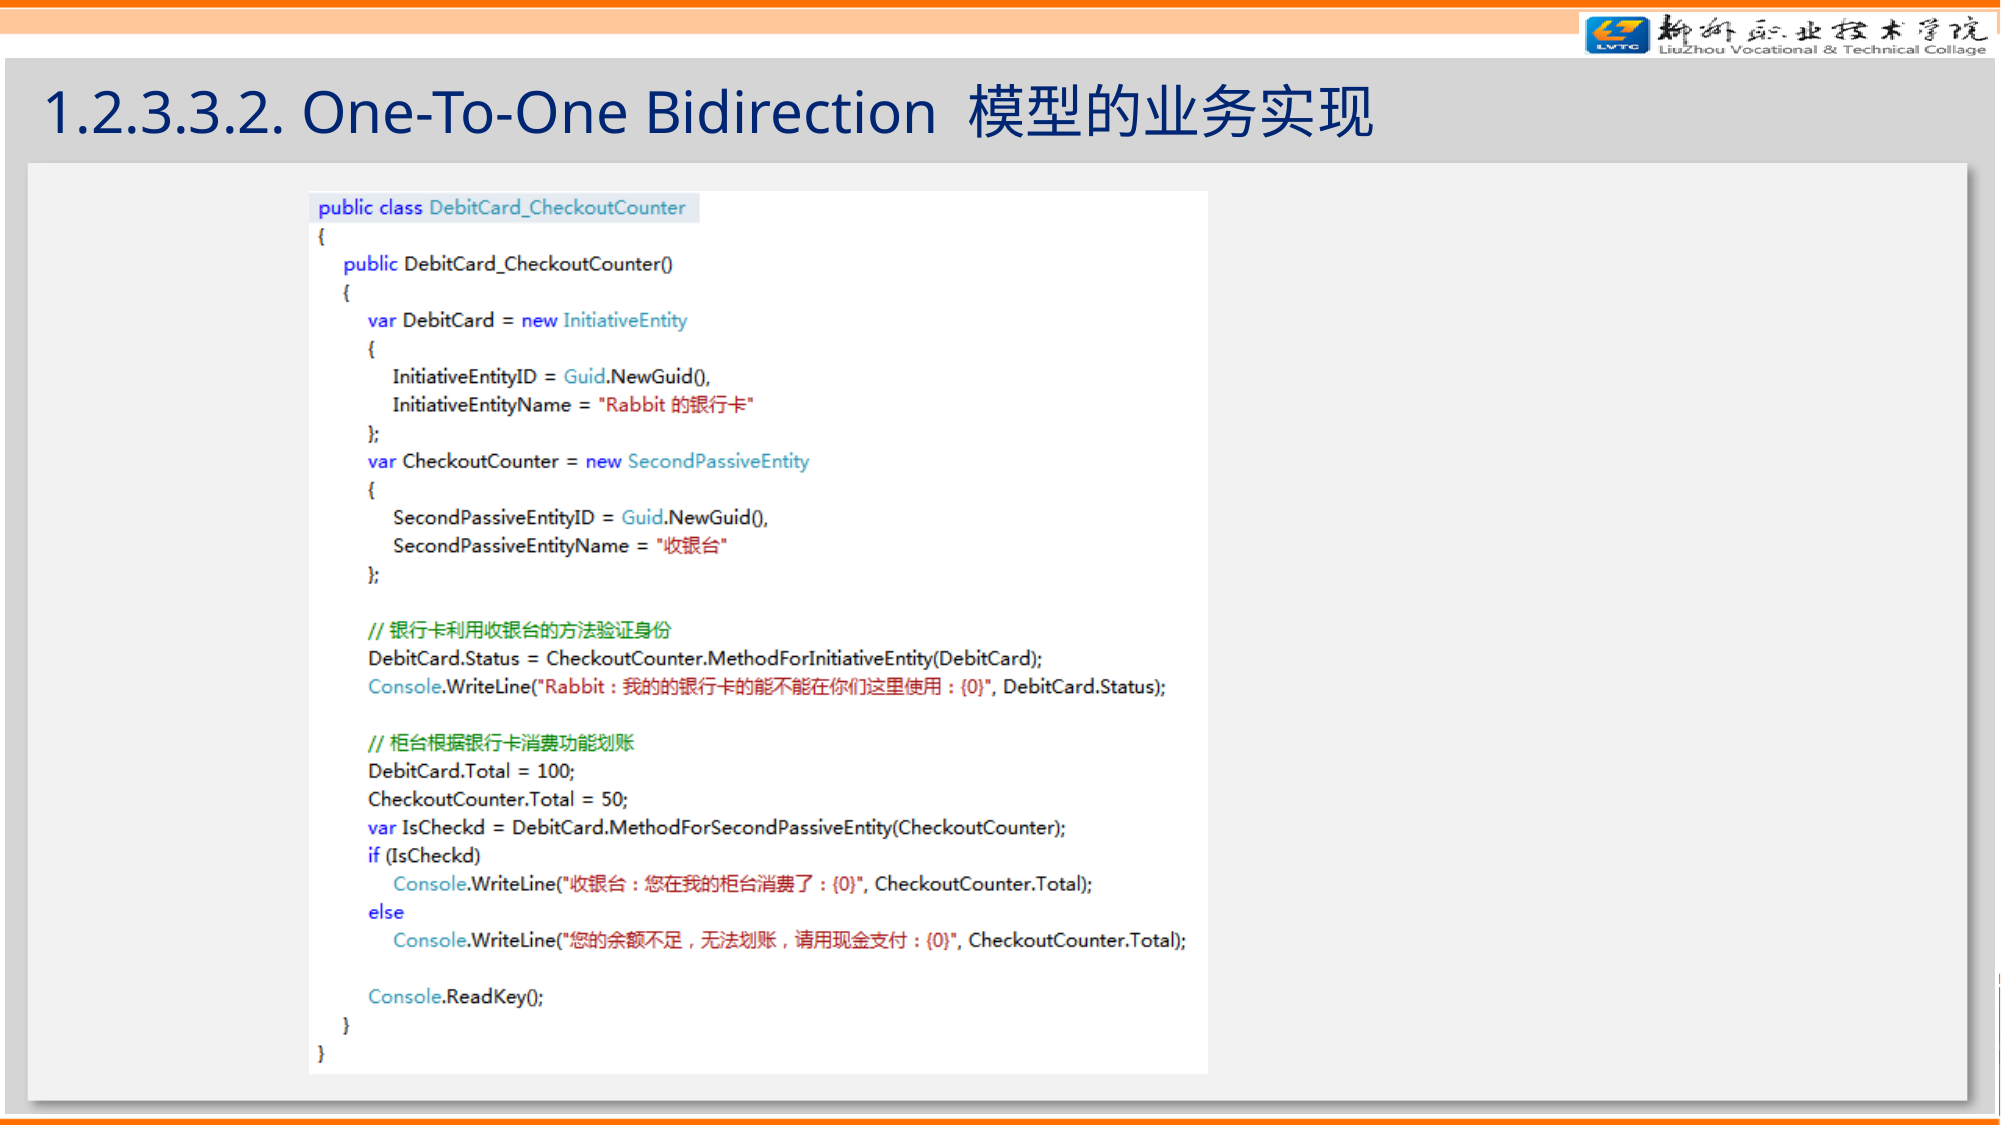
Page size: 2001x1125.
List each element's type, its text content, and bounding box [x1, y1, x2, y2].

picture [308, 191, 1208, 1074]
title 1.2.3.3.2. One-To-One Bidirection 模型的业务实现 [27, 71, 1966, 151]
picture [0, 0, 2001, 1125]
